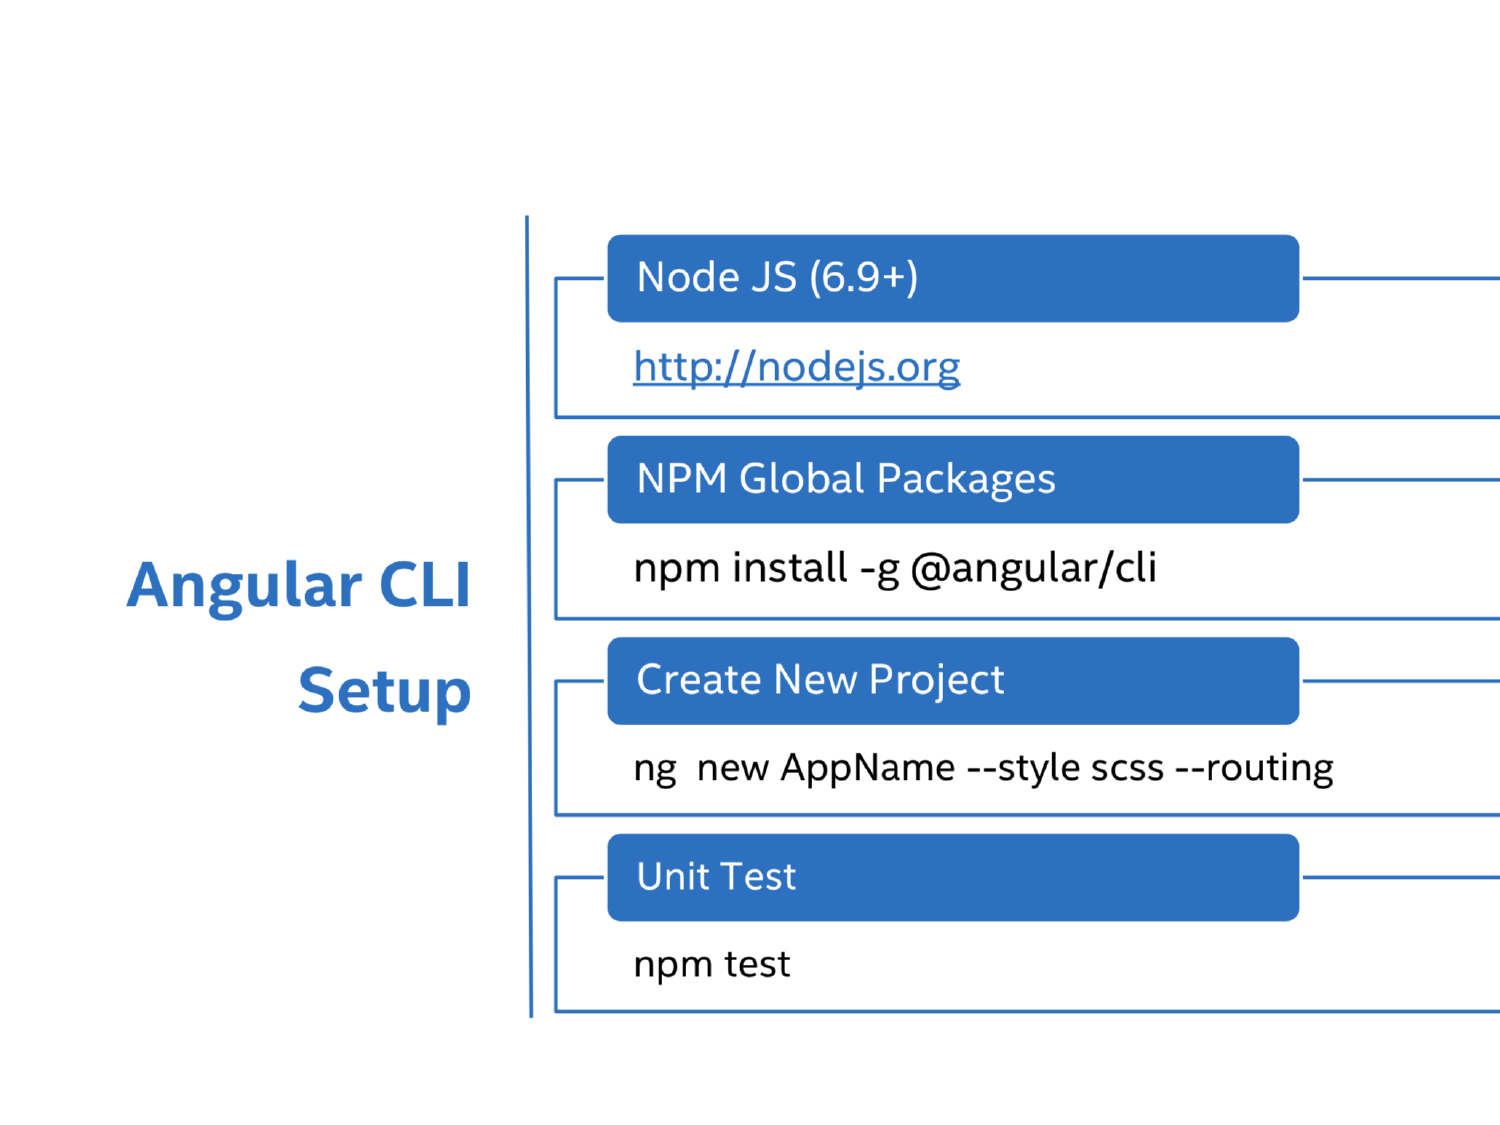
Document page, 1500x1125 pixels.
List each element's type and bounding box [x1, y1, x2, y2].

picture [0, 148, 1500, 1041]
